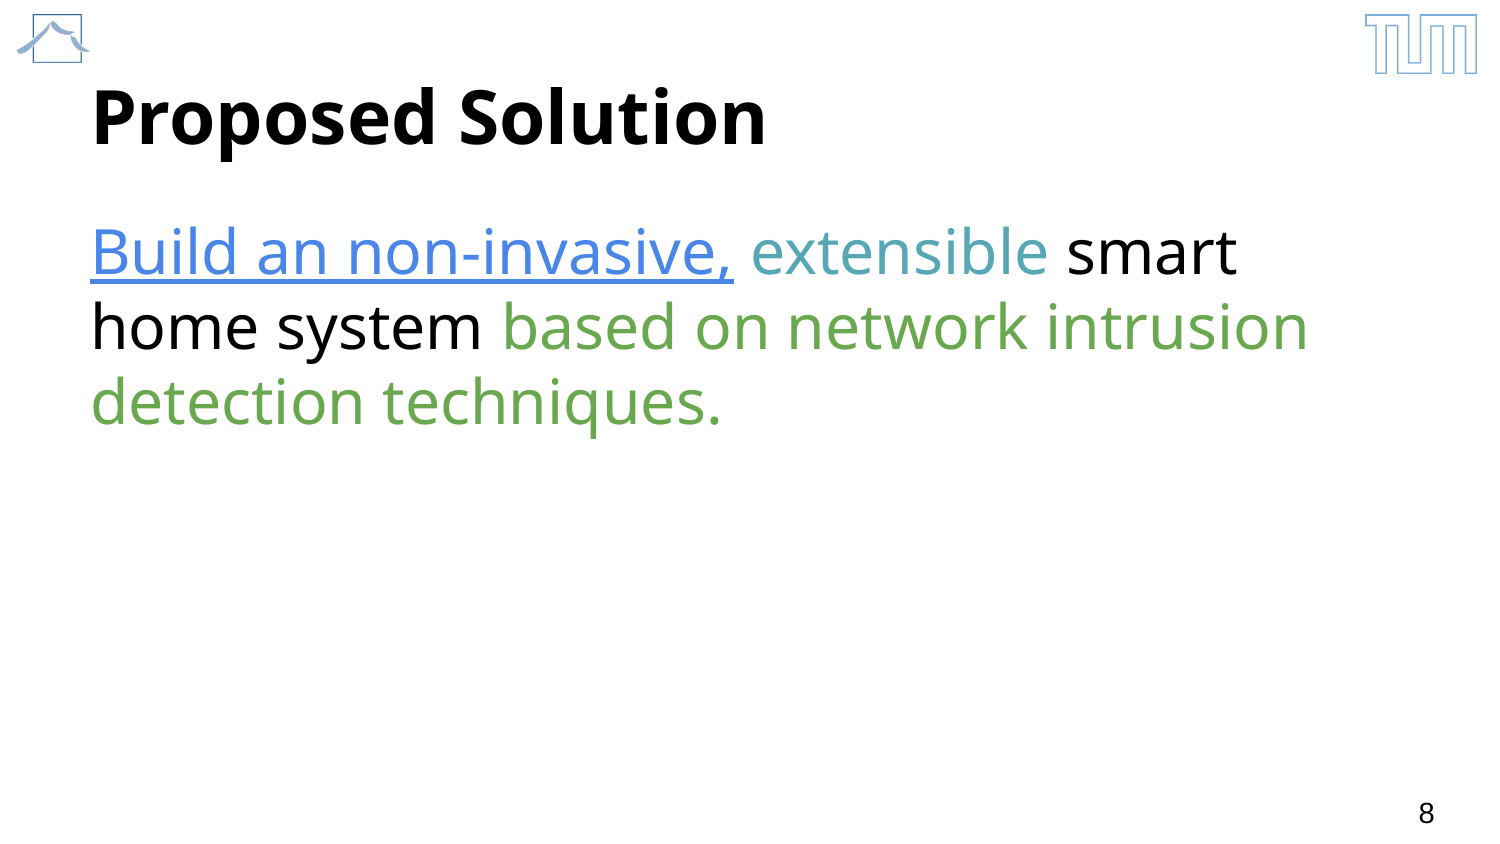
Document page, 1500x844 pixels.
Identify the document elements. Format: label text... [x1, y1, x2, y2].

title Proposed Solution [75, 33, 1425, 175]
slide_number ‹#› [1403, 779, 1494, 844]
list Build an non-invasive, extensible smart home system based on network intrusion detection techniques. [75, 196, 1425, 808]
picture [17, 14, 90, 63]
